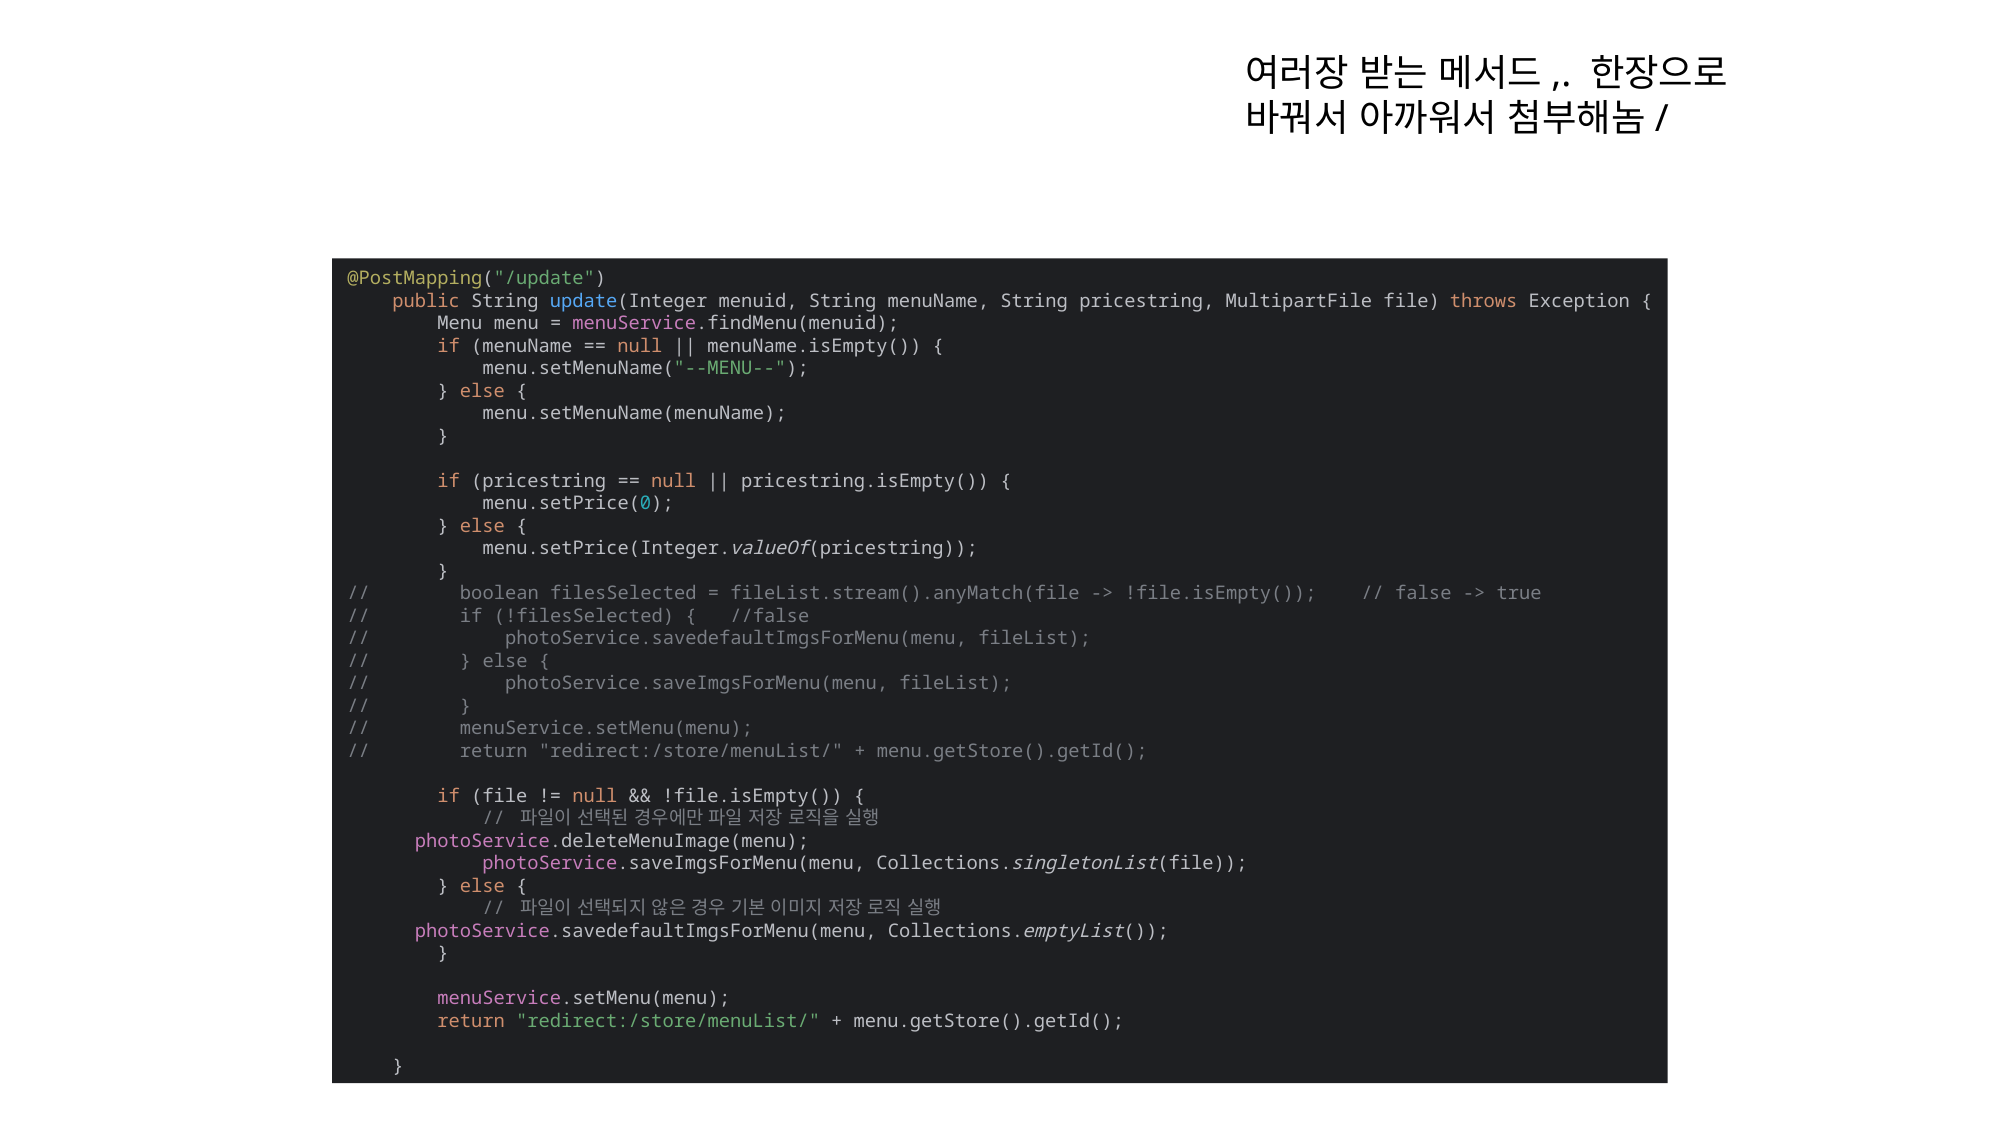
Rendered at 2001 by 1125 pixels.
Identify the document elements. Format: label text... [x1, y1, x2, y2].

text_box @PostMapping("/update") public String update(Integer menuid, String menuName, String pricestring, MultipartFile file) throws Exception { Menu menu = menuService.findMenu(menuid); if (menuName == null || menuName.isEmpty()) { menu.setMenuName("--MENU--"); } else { menu.setMenuName(menuName); } if (pricestring == null || pricestring.isEmpty()) { menu.setPrice(0); } else { menu.setPrice(Integer.valueOf(pricestring)); } // boolean filesSelected = fileList.stream().anyMatch(file -> !file.isEmpty()); // false -> true // if (!filesSelected) { //false // photoService.savedefaultImgsForMenu(menu, fileList); // } else { // photoService.saveImgsForMenu(menu, fileList); // } // menuService.setMenu(menu); // return "redirect:/store/menuList/" + menu.getStore().getId(); if (file != null && !file.isEmpty()) { // 파일이 선택된 경우에만 파일 저장 로직을 실행 photoService.deleteMenuImage(menu); photoService.saveImgsForMenu(menu, Collections.singletonList(file)); } else { // 파일이 선택되지 않은 경우 기본 이미지 저장 로직 실행 photoService.savedefaultImgsForMenu(menu, Collections.emptyList()); } menuService.setMenu(menu); return "redirect:/store/menuList/" + menu.getStore().getId(); } [332, 258, 1668, 1084]
text_box 여러장 받는 메서드,. 한장으로 바꿔서 아까워서 첨부해놈/ [1230, 41, 1823, 147]
